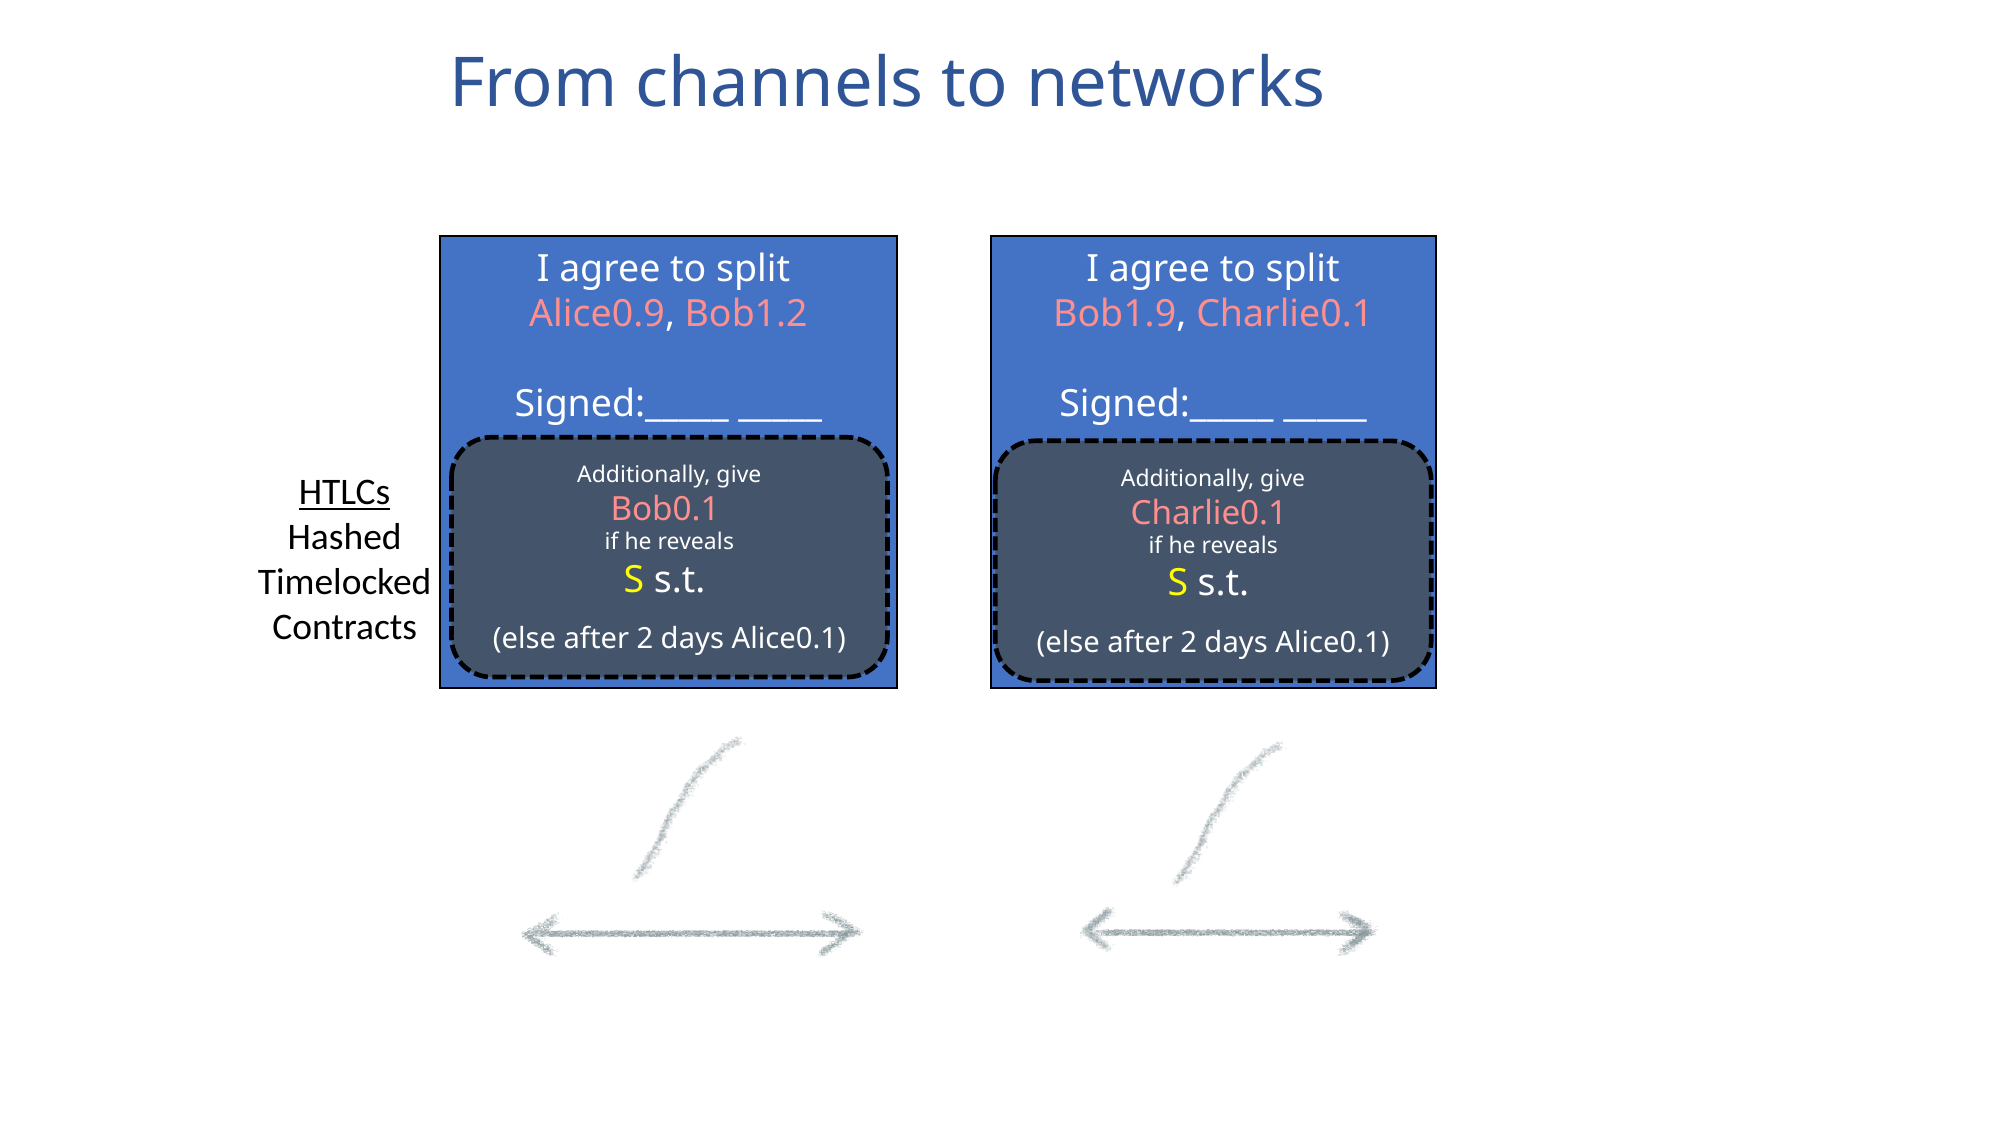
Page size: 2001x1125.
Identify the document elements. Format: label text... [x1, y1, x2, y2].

picture [1062, 681, 1400, 1029]
picture [504, 688, 885, 1030]
text_box HTLCs Hashed Timelocked Contracts [239, 460, 440, 655]
title From channels to networks [434, 25, 1616, 144]
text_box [440, 236, 897, 688]
